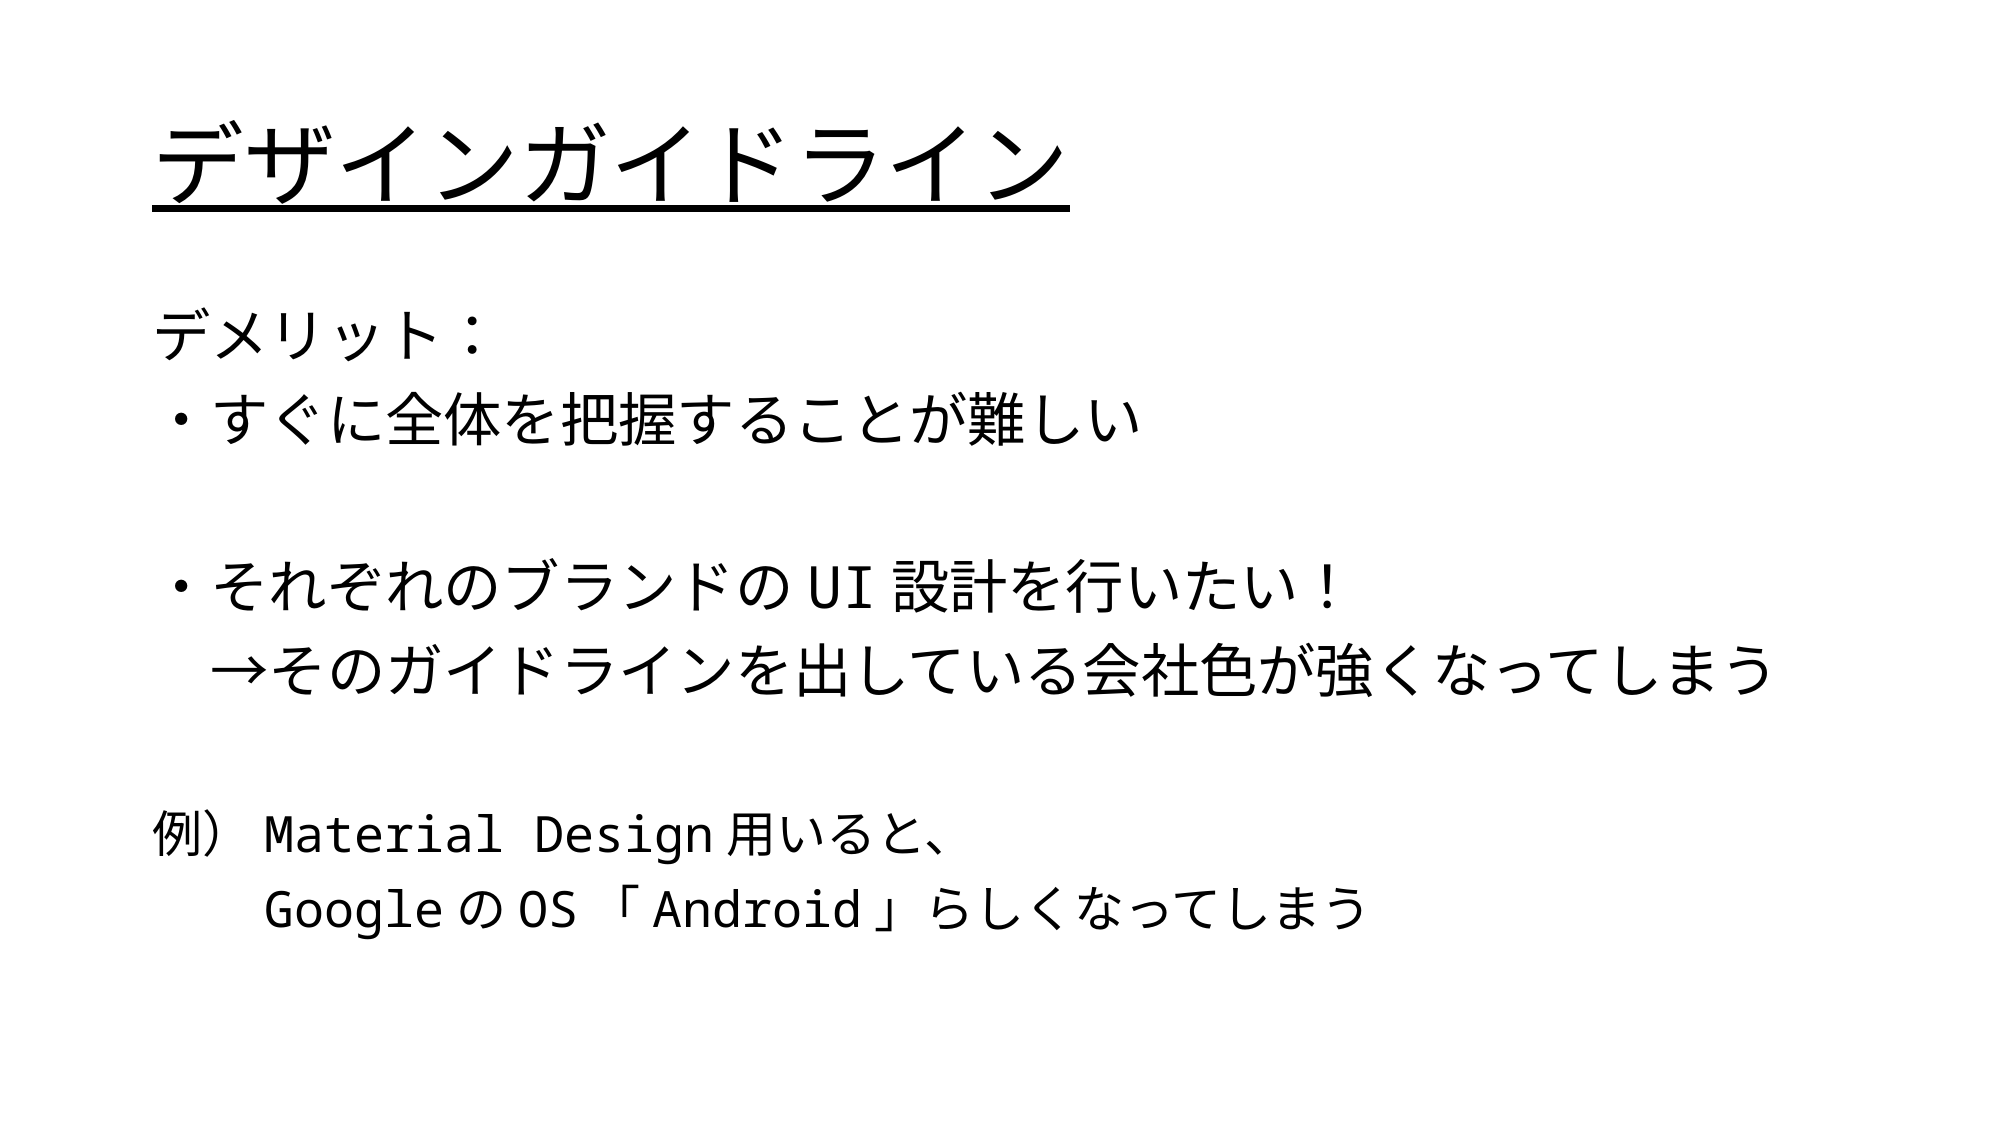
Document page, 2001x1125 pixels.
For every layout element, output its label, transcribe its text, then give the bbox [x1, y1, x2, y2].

title デザインガイドライン [137, 59, 1863, 278]
list デメリット： ・すぐに全体を把握することが難しい ・それぞれのブランドのUI設計を行いたい！ →そのガイドラインを出している会社色が強くなってしまう 例）Material Design用いると、 GoogleのOS「Android」らしくなってしまう [137, 299, 1863, 1014]
